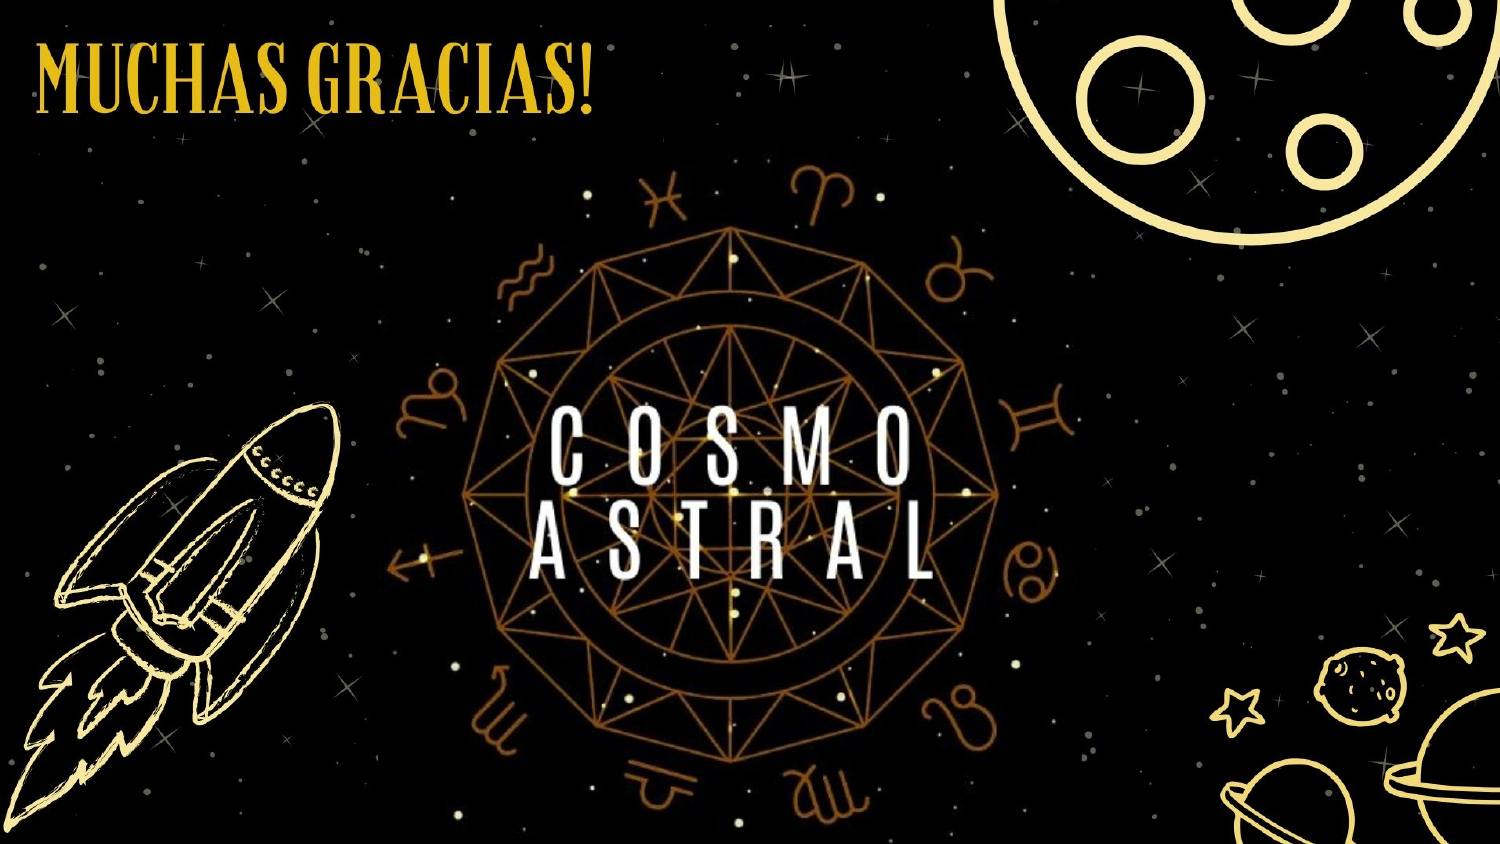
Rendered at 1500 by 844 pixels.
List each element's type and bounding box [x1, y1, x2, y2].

list [0, 0, 1500, 844]
